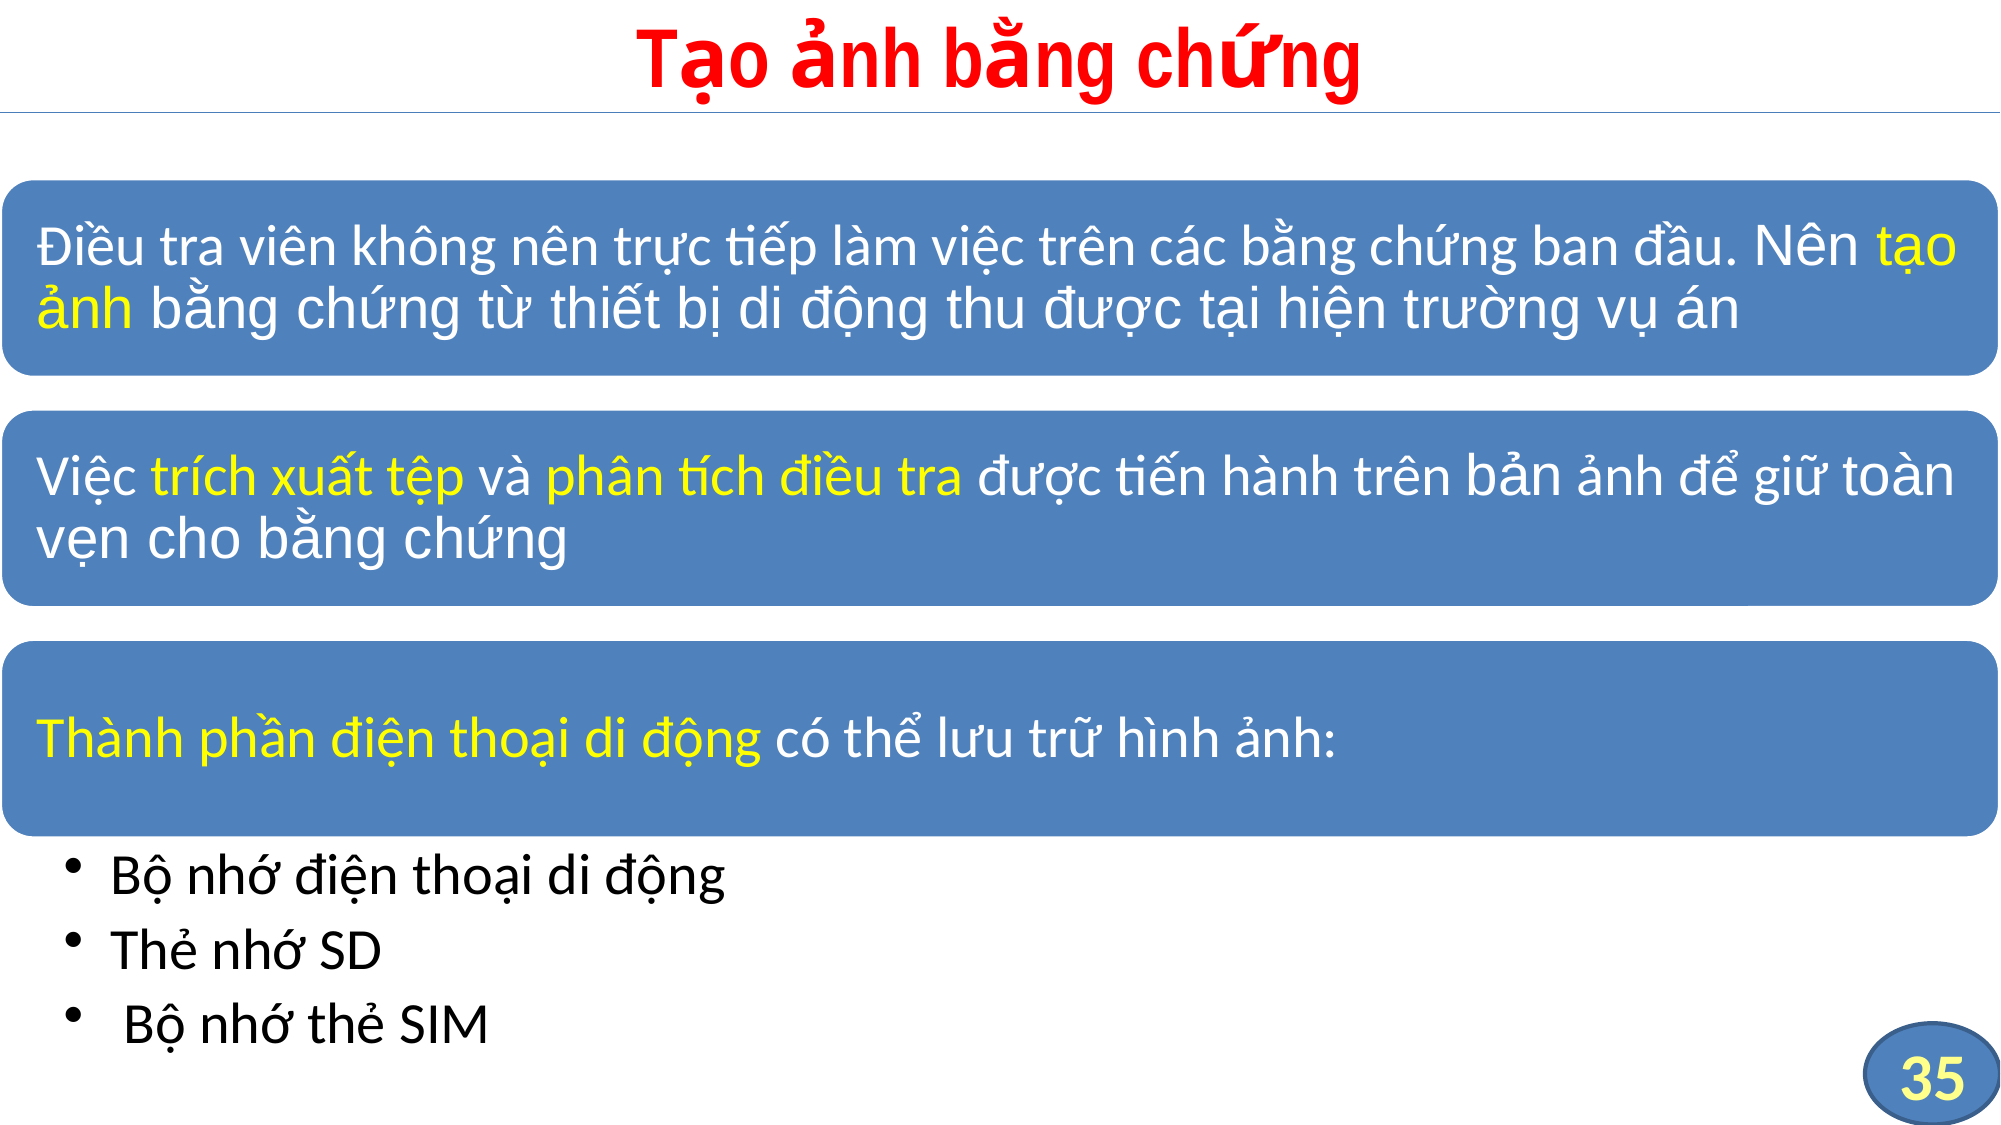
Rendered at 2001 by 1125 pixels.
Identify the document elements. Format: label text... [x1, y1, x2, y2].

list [0, 112, 2000, 1125]
title Tạo ảnh bằng chứng [0, 0, 2000, 111]
